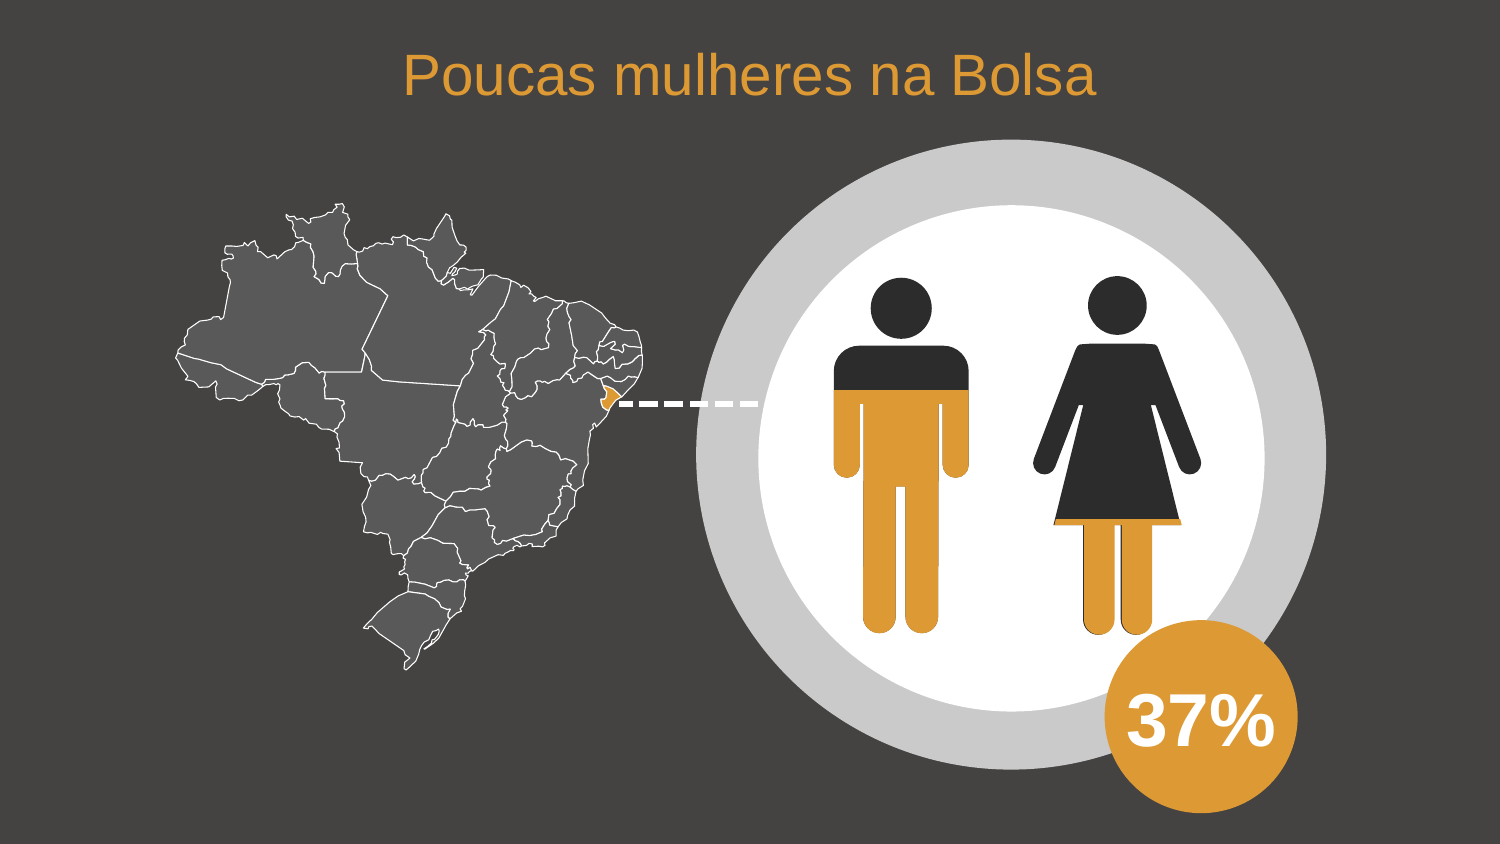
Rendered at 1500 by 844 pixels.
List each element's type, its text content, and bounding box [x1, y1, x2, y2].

text_box 37% [1123, 778, 1279, 816]
list Poucas mulheres na Bolsa [0, 25, 1500, 120]
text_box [175, 203, 643, 671]
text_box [695, 139, 1327, 770]
